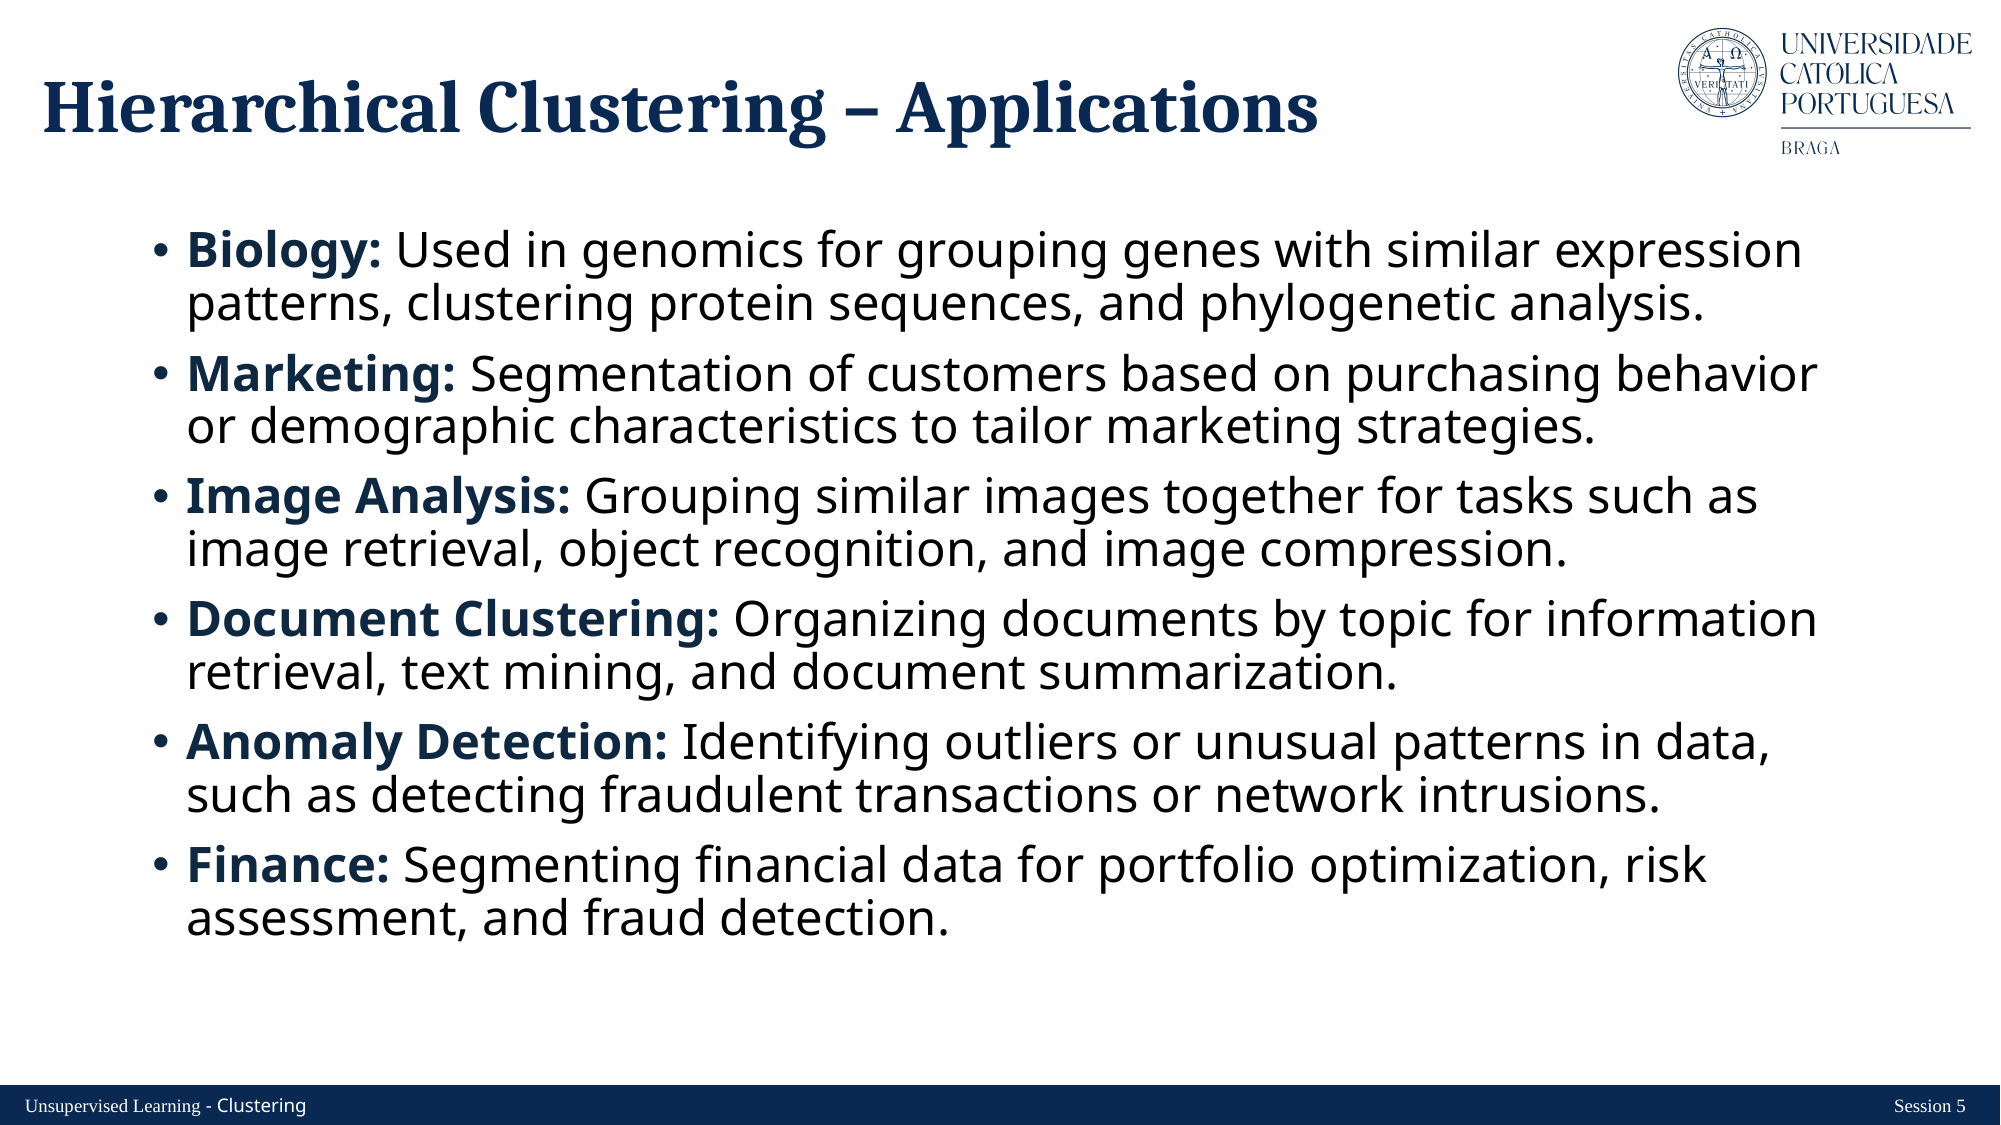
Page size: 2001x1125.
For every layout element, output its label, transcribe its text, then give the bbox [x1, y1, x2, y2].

picture [1672, 18, 1982, 163]
text_box Biology: Used in genomics for grouping genes with similar expression patterns, clustering protein sequences, and phylogenetic analysis. Marketing: Segmentation of customers based on purchasing behavior or demographic characteristics to tailor marketing strategies. Image Analysis: Grouping similar images together for tasks such as image retrieval, object recognition, and image compression. Document Clustering: Organizing documents by topic for information retrieval, text mining, and document summarization. Anomaly Detection: Identifying outliers or unusual patterns in data, such as detecting fraudulent transactions or network intrusions. Finance: Segmenting financial data for portfolio optimization, risk assessment, and fraud detection. [137, 218, 1863, 1037]
text_box Session 5 [865, 1086, 1981, 1125]
text_box Unsupervised Learning - Clustering [9, 1086, 865, 1125]
title Hierarchical Clustering – Applications [27, 0, 1753, 218]
text_box [0, 1085, 2000, 1125]
